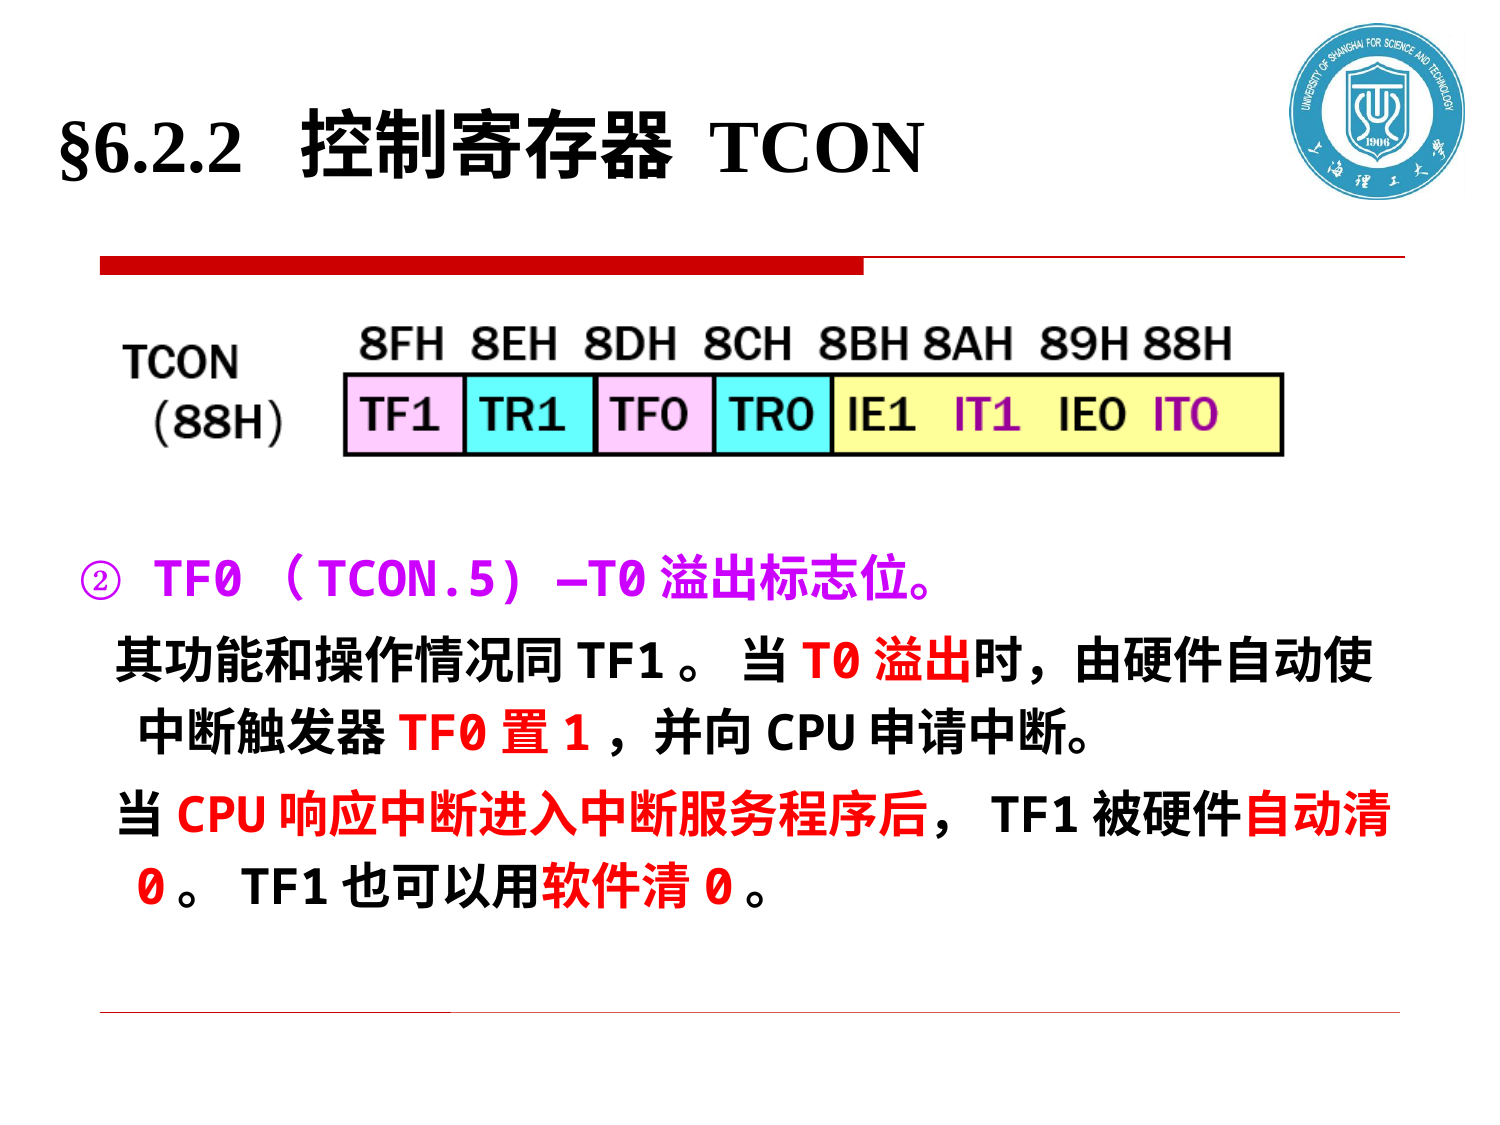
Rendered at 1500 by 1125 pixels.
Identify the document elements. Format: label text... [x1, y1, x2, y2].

text_box §6.2.2 控制寄存器 TCON [41, 86, 1283, 200]
text_box ② TF0（TCON.5) —T0溢出标志位。 其功能和操作情况同TF1。 当T0溢出时，由硬件自动使中断触发器TF0置1，并向CPU申请中断。 当CPU响应中断进入中断服务程序后，TF1被硬件自动清0。TF1也可以用软件清0。 [64, 527, 1424, 941]
picture [100, 302, 1335, 501]
picture [1288, 23, 1466, 200]
